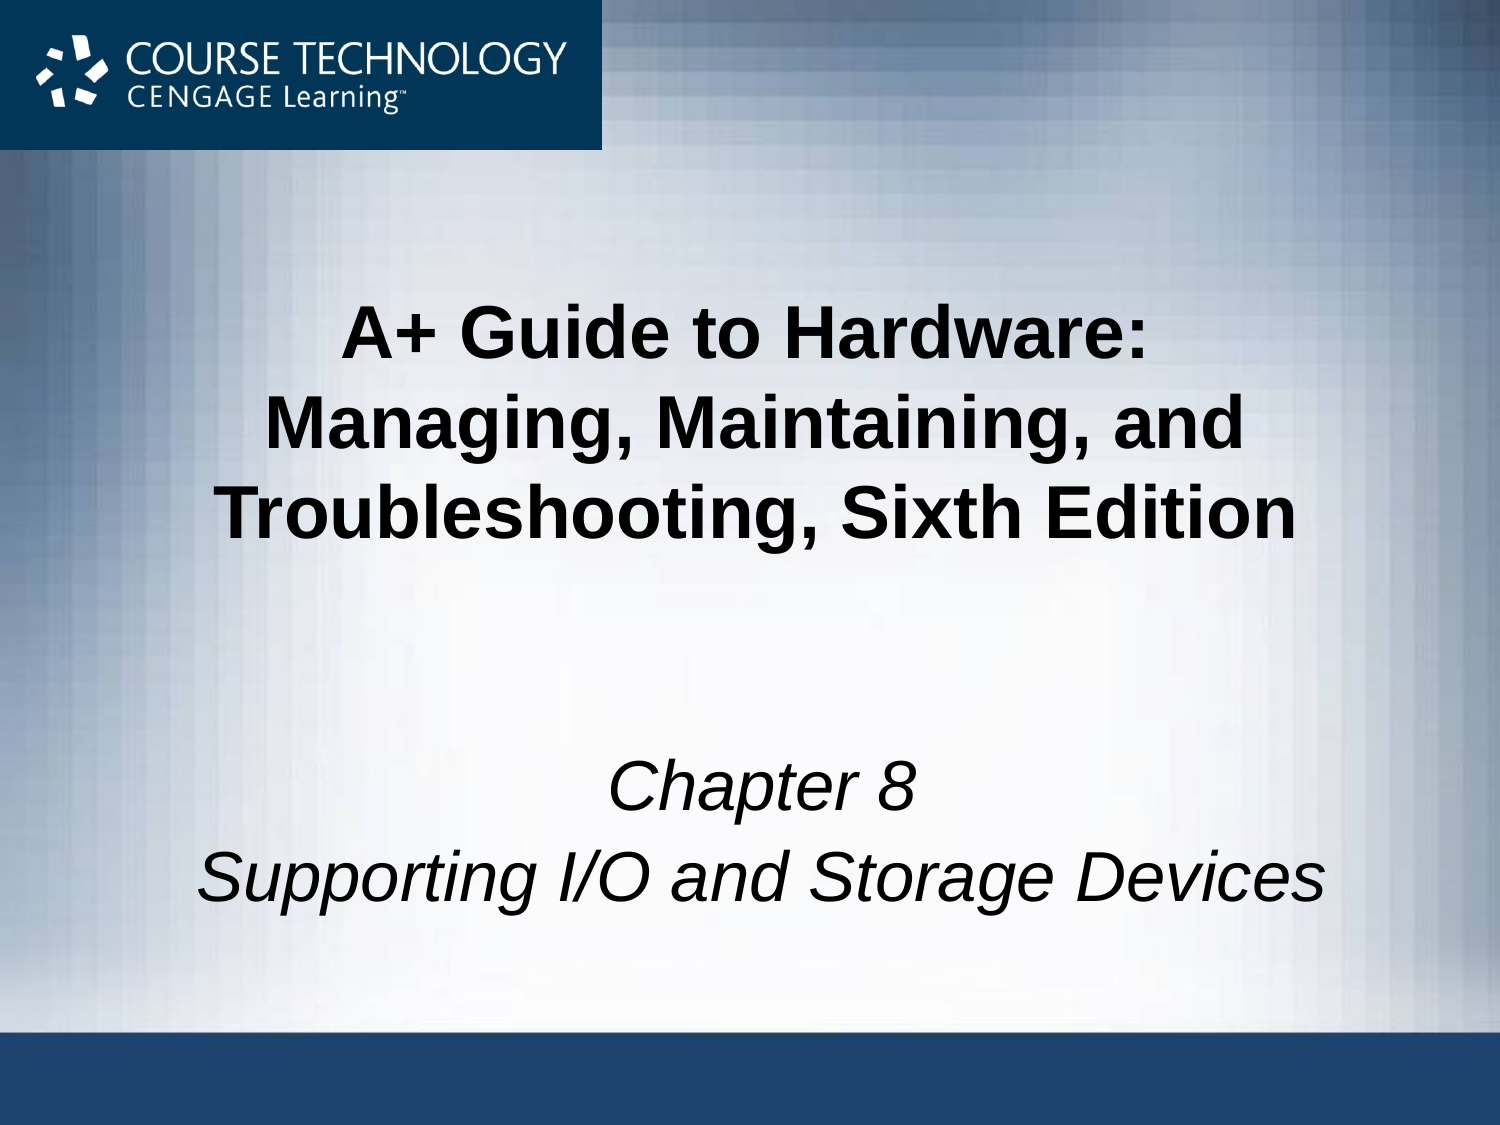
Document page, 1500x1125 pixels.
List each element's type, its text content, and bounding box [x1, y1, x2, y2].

subtitle Chapter 8 Supporting I/O and Storage Devices [111, 742, 1413, 982]
picture [0, 0, 1500, 1125]
title A+ Guide to Hardware: Managing, Maintaining, and Troubleshooting, Sixth Edition [99, 237, 1413, 600]
